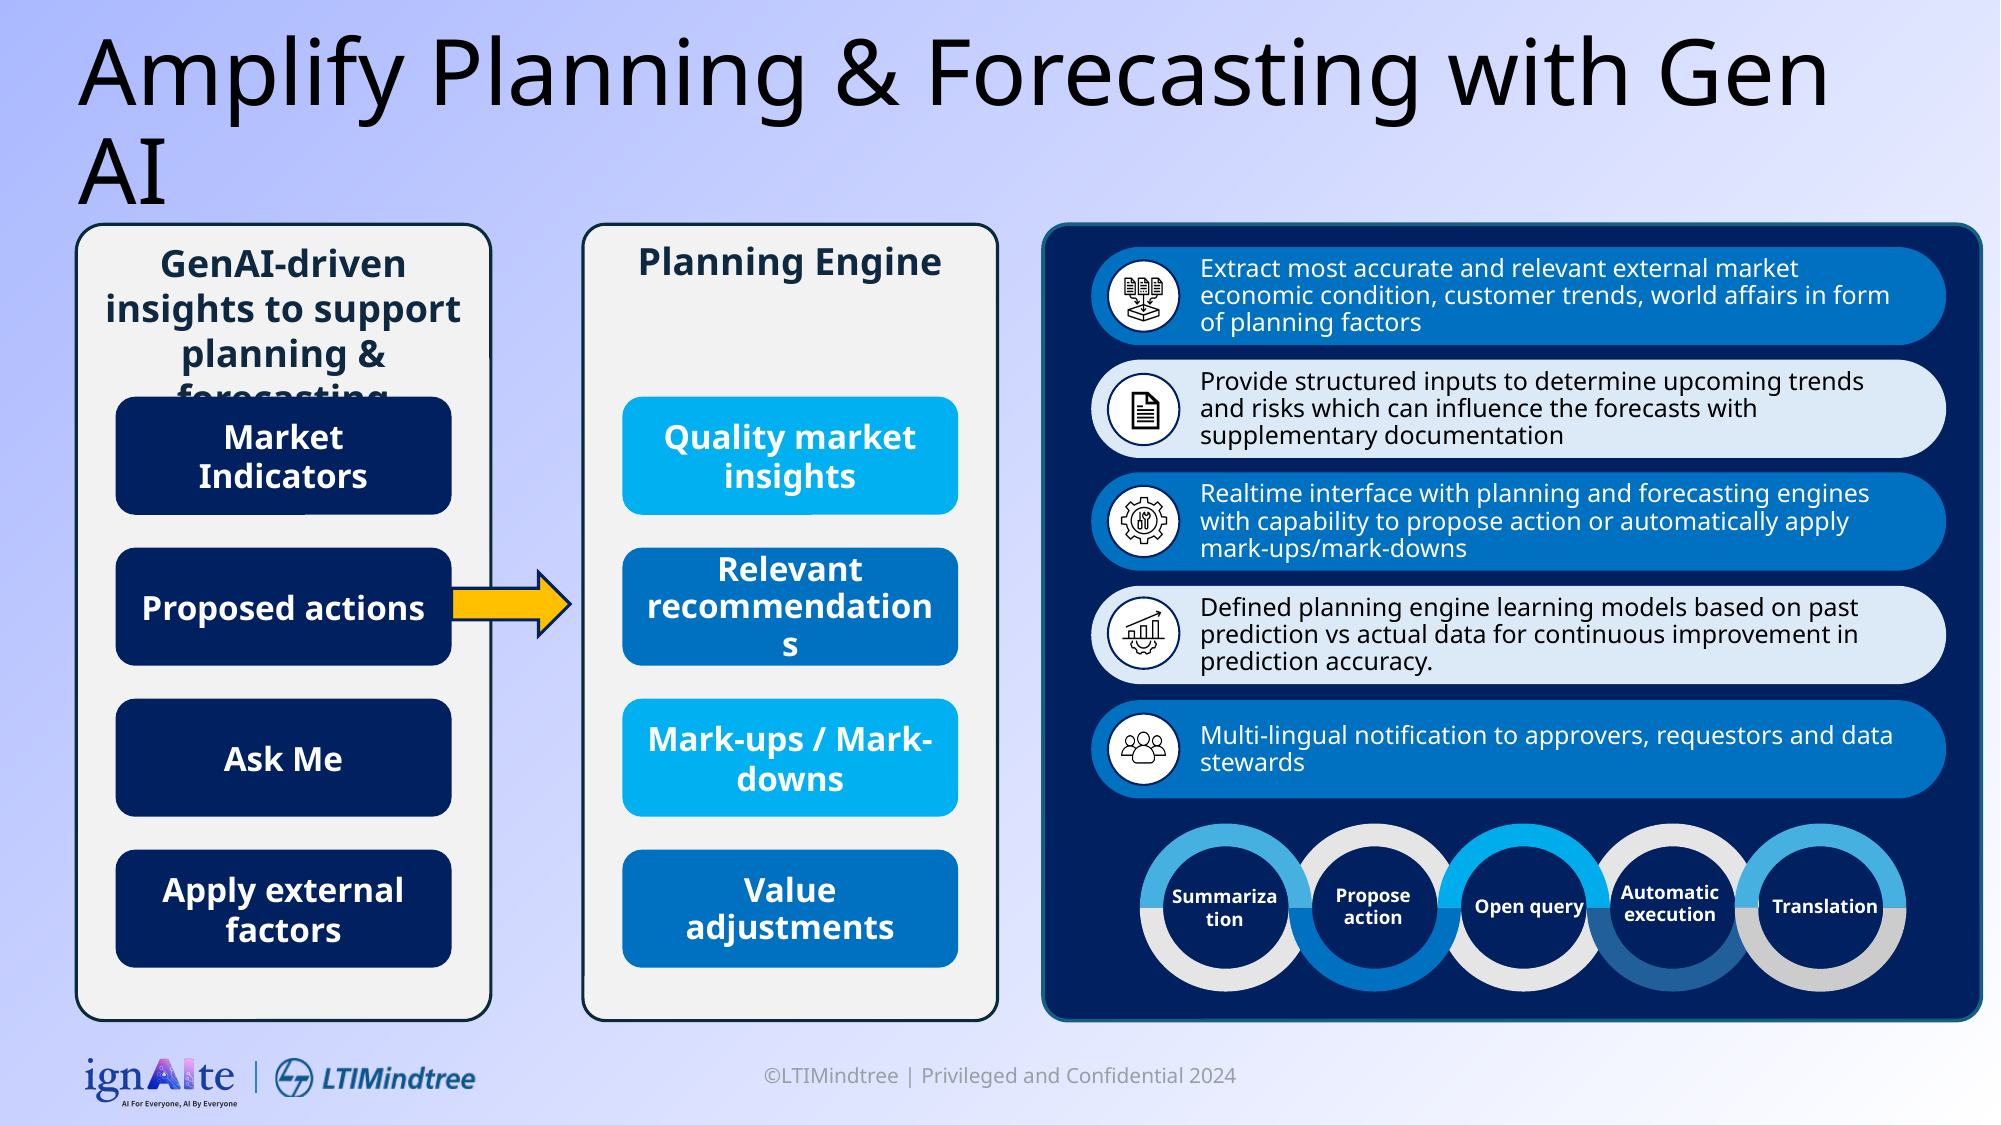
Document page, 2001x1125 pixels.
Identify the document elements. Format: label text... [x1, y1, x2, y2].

text_box [1742, 823, 1907, 907]
text_box [1106, 258, 1181, 334]
text_box [1043, 224, 1982, 1021]
text_box [1449, 933, 1598, 992]
text_box Open query [1458, 874, 1601, 938]
text_box Translation [1754, 874, 1897, 937]
picture [1121, 609, 1167, 657]
text_box [1106, 372, 1181, 447]
text_box Automatic execution [1599, 871, 1742, 935]
text_box Relevant recommendations [622, 547, 959, 666]
text_box Mark-ups / Mark-downs [622, 698, 959, 817]
text_box [1106, 484, 1181, 559]
text_box [450, 568, 573, 640]
text_box [1739, 907, 1907, 992]
text_box GenAI-driven insights to support planning & forecasting [74, 222, 493, 1023]
text_box [1106, 711, 1181, 787]
text_box [1139, 907, 1300, 992]
text_box Multi-lingual notification to approvers, requestors and data stewards [1091, 700, 1947, 799]
text_box Realtime interface with planning and forecasting engines with capability to propose action or automatically apply mark-ups/mark-downs [1091, 472, 1947, 571]
text_box Provide structured inputs to determine upcoming trends and risks which can influence the forecasts with supplementary documentation [1091, 359, 1947, 458]
text_box Planning Engine [581, 222, 1000, 1023]
text_box Propose action [1302, 874, 1445, 938]
text_box [1139, 823, 1305, 907]
title Amplify Planning & Forecasting with Gen AI [63, 16, 1937, 235]
picture [1124, 387, 1168, 433]
text_box [1592, 935, 1747, 992]
text_box [1106, 595, 1181, 671]
text_box Extract most accurate and relevant external market economic condition, customer trends, world affairs in form of planning factors [1091, 246, 1947, 346]
text_box [1300, 823, 1449, 874]
picture [1122, 276, 1165, 324]
picture [1120, 722, 1167, 774]
text_box [1444, 823, 1602, 908]
text_box Defined planning engine learning models based on past prediction vs actual data for continuous improvement in prediction accuracy. [1091, 585, 1947, 685]
text_box Summarization [1153, 876, 1296, 939]
text_box Value adjustments [622, 849, 959, 968]
text_box [1599, 823, 1747, 871]
text_box Market Indicators [115, 396, 452, 515]
text_box Apply external factors [115, 849, 452, 968]
text_box [1294, 907, 1458, 992]
picture [85, 1058, 237, 1108]
picture [1118, 494, 1170, 547]
text_box Ask Me [115, 698, 452, 817]
text_box Proposed actions [115, 547, 452, 666]
text_box Quality market insights [622, 396, 959, 515]
